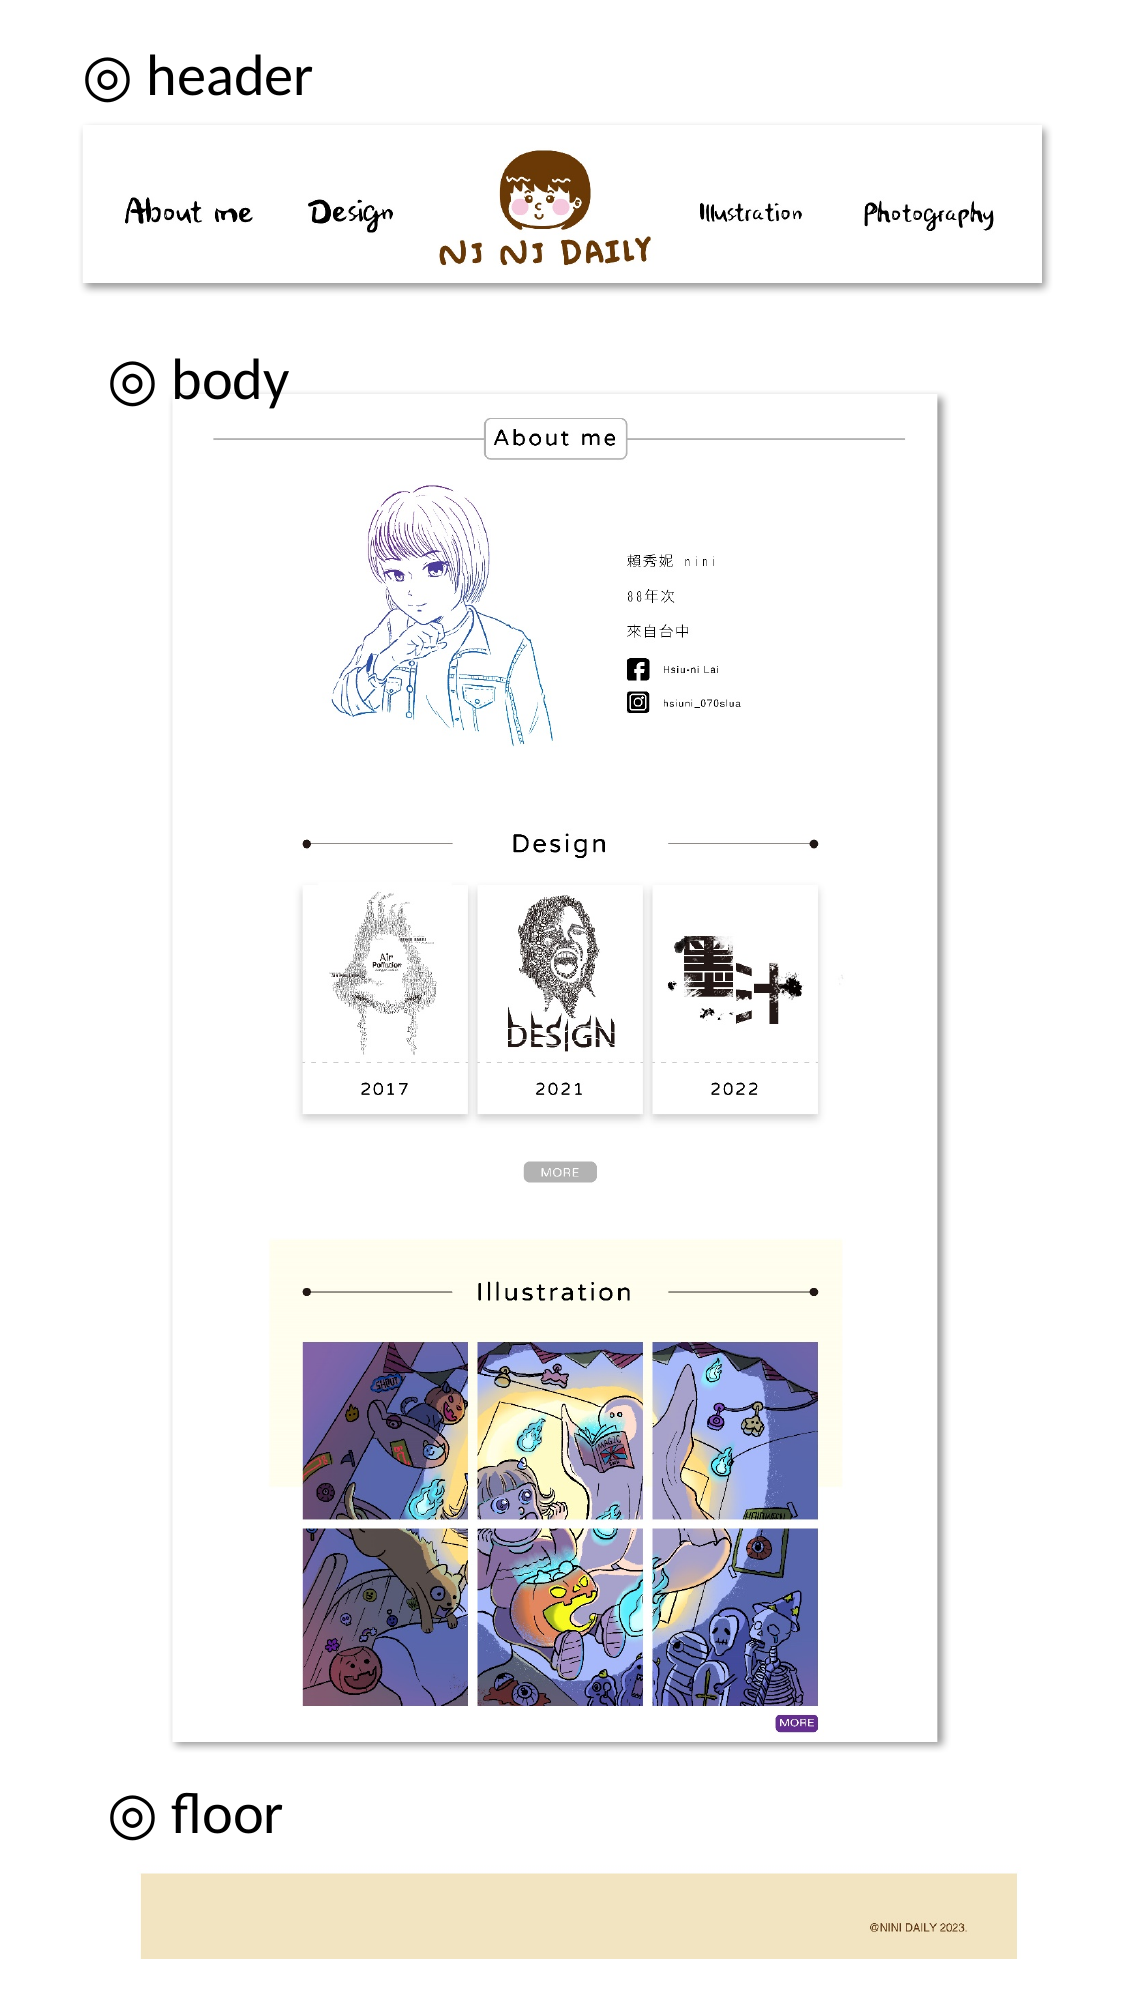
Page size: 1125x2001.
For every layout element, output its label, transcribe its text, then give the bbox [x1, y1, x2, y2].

picture [172, 394, 938, 1742]
picture [82, 118, 1042, 283]
text_box ◎ body [92, 334, 778, 419]
text_box ◎ floor [92, 1767, 778, 1853]
picture [112, 1847, 1042, 1987]
text_box ◎ header [67, 29, 753, 115]
